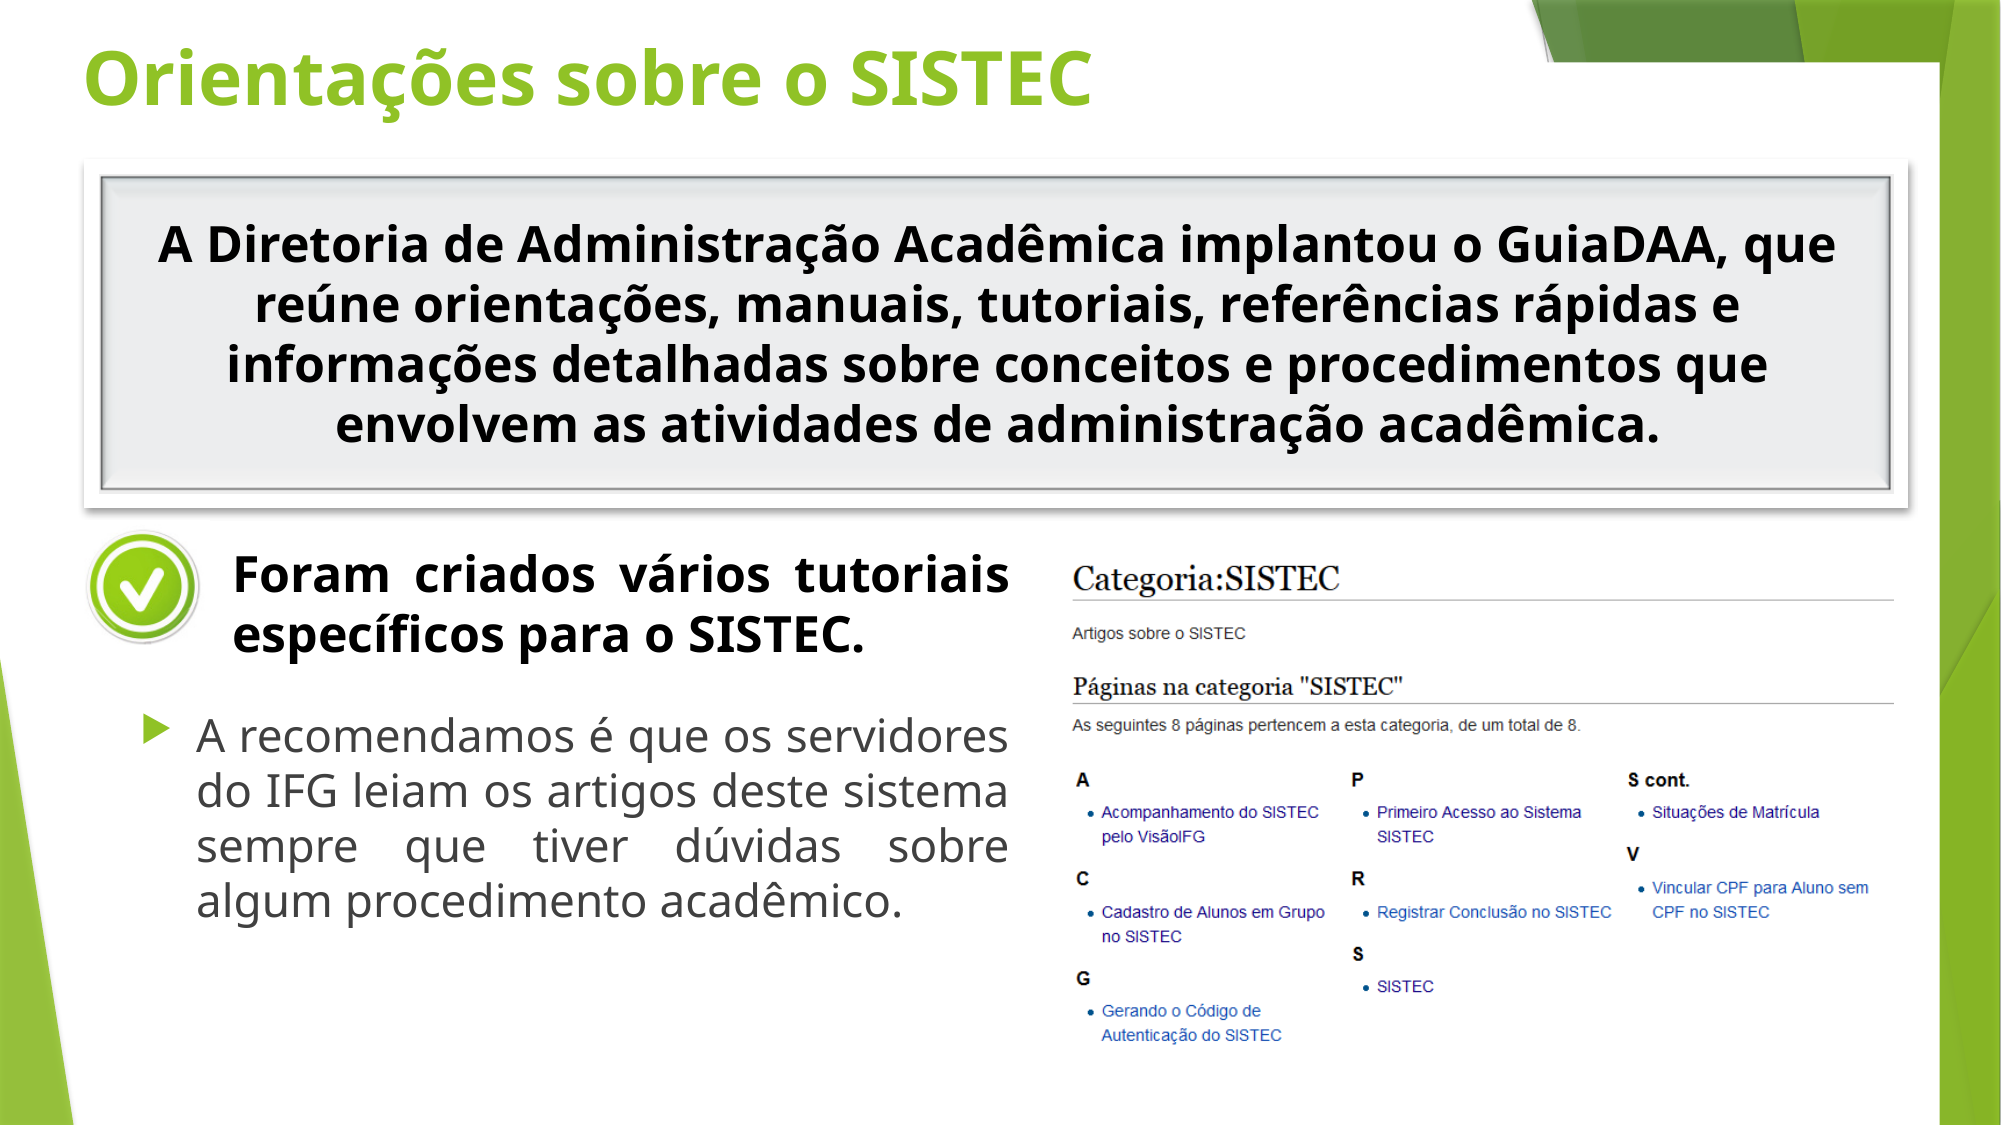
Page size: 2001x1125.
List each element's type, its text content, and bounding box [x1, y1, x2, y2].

picture [1059, 551, 1895, 1049]
text_box Foram criados vários tutoriais específicos para o SISTEC. [217, 534, 1025, 670]
title Orientações sobre o SISTEC [67, 22, 1478, 134]
text_box A recomendamos é que os servidores do IFG leiam os artigos deste sistema sempre que tiver dúvidas sobre algum procedimento acadêmico. [124, 698, 1025, 864]
picture [74, 519, 210, 651]
picture [98, 173, 1895, 495]
